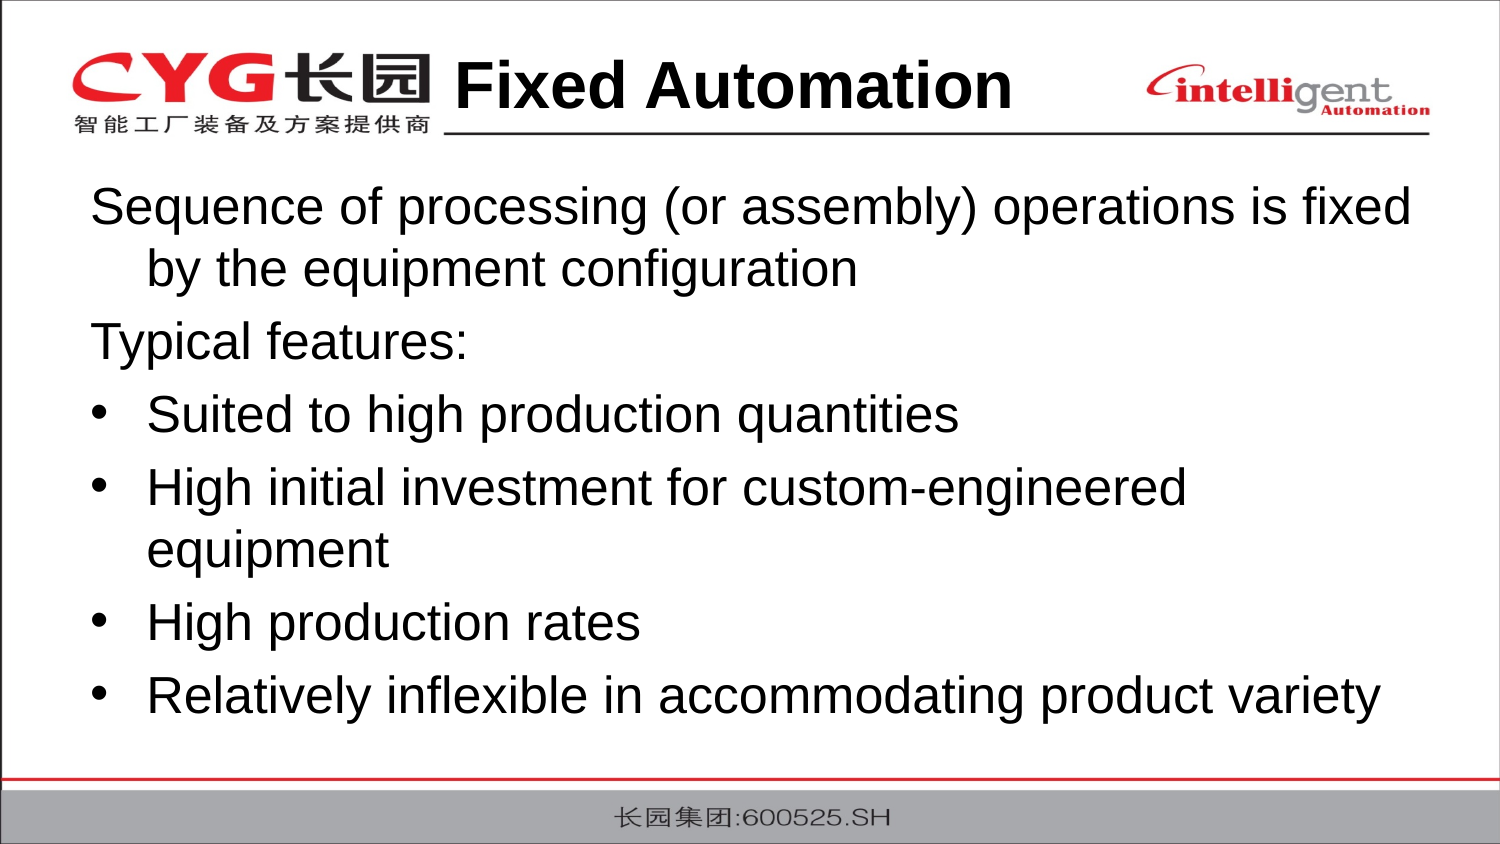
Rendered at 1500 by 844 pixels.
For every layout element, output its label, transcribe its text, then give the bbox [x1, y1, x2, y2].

text_box Sequence of processing (or assembly) operations is fixed by the equipment configuration Typical features: Suited to high production quantities High initial investment for custom-engineered equipment High production rates Relatively inflexible in accommodating product variety [75, 164, 1450, 765]
text_box Fixed Automation [439, 34, 1128, 130]
picture [0, 0, 1500, 844]
